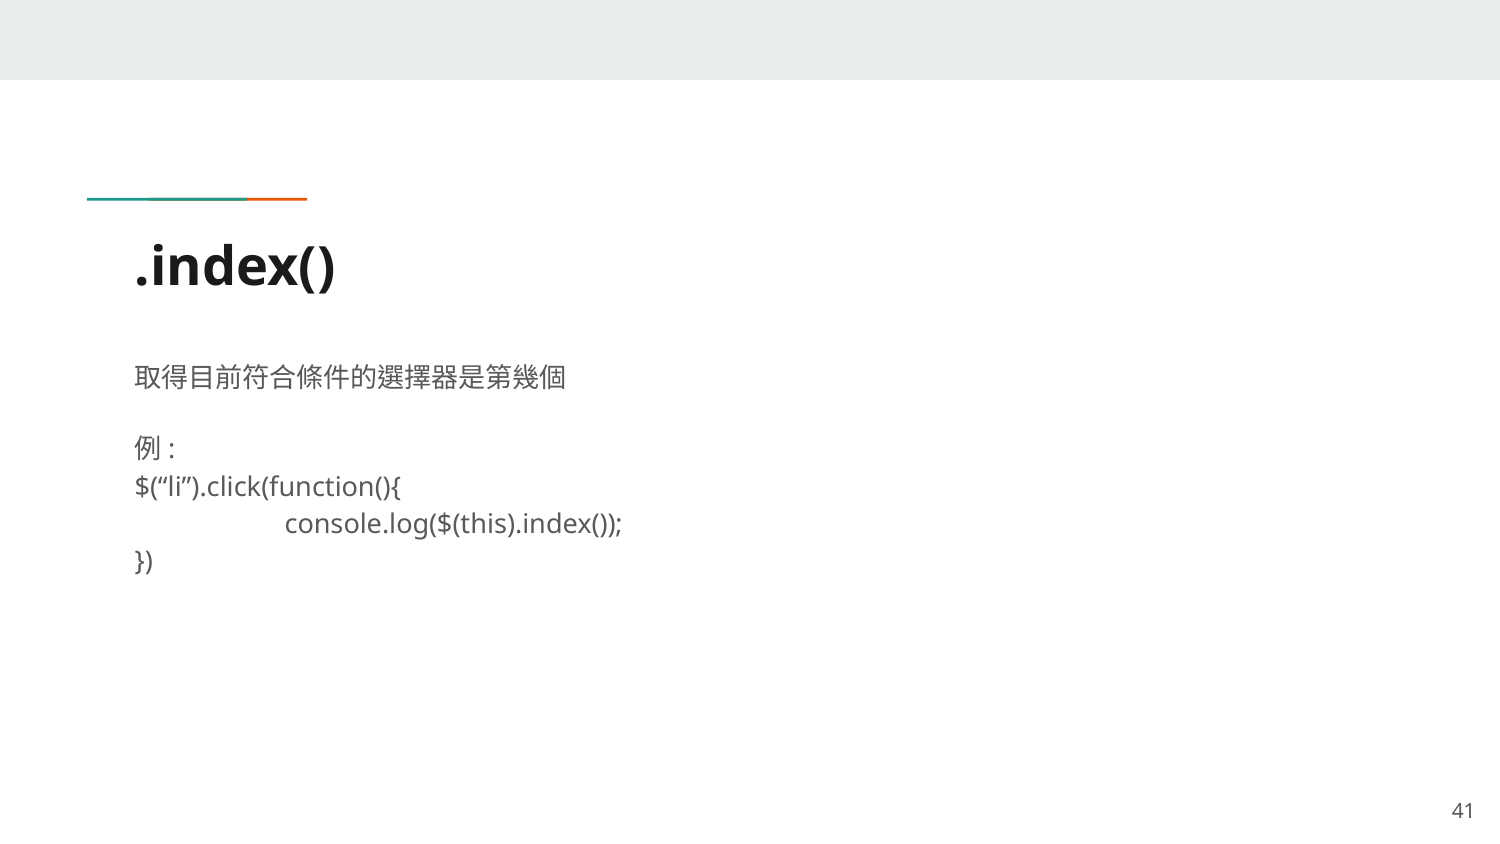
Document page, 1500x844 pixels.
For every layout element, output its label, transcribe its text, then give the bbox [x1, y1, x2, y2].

title .index() [119, 216, 1381, 305]
slide_number ‹#› [1400, 779, 1491, 844]
list 取得目前符合條件的選擇器是第幾個 例: $(“li”).click(function(){ console.log($(this).index()); }) [119, 341, 1381, 712]
